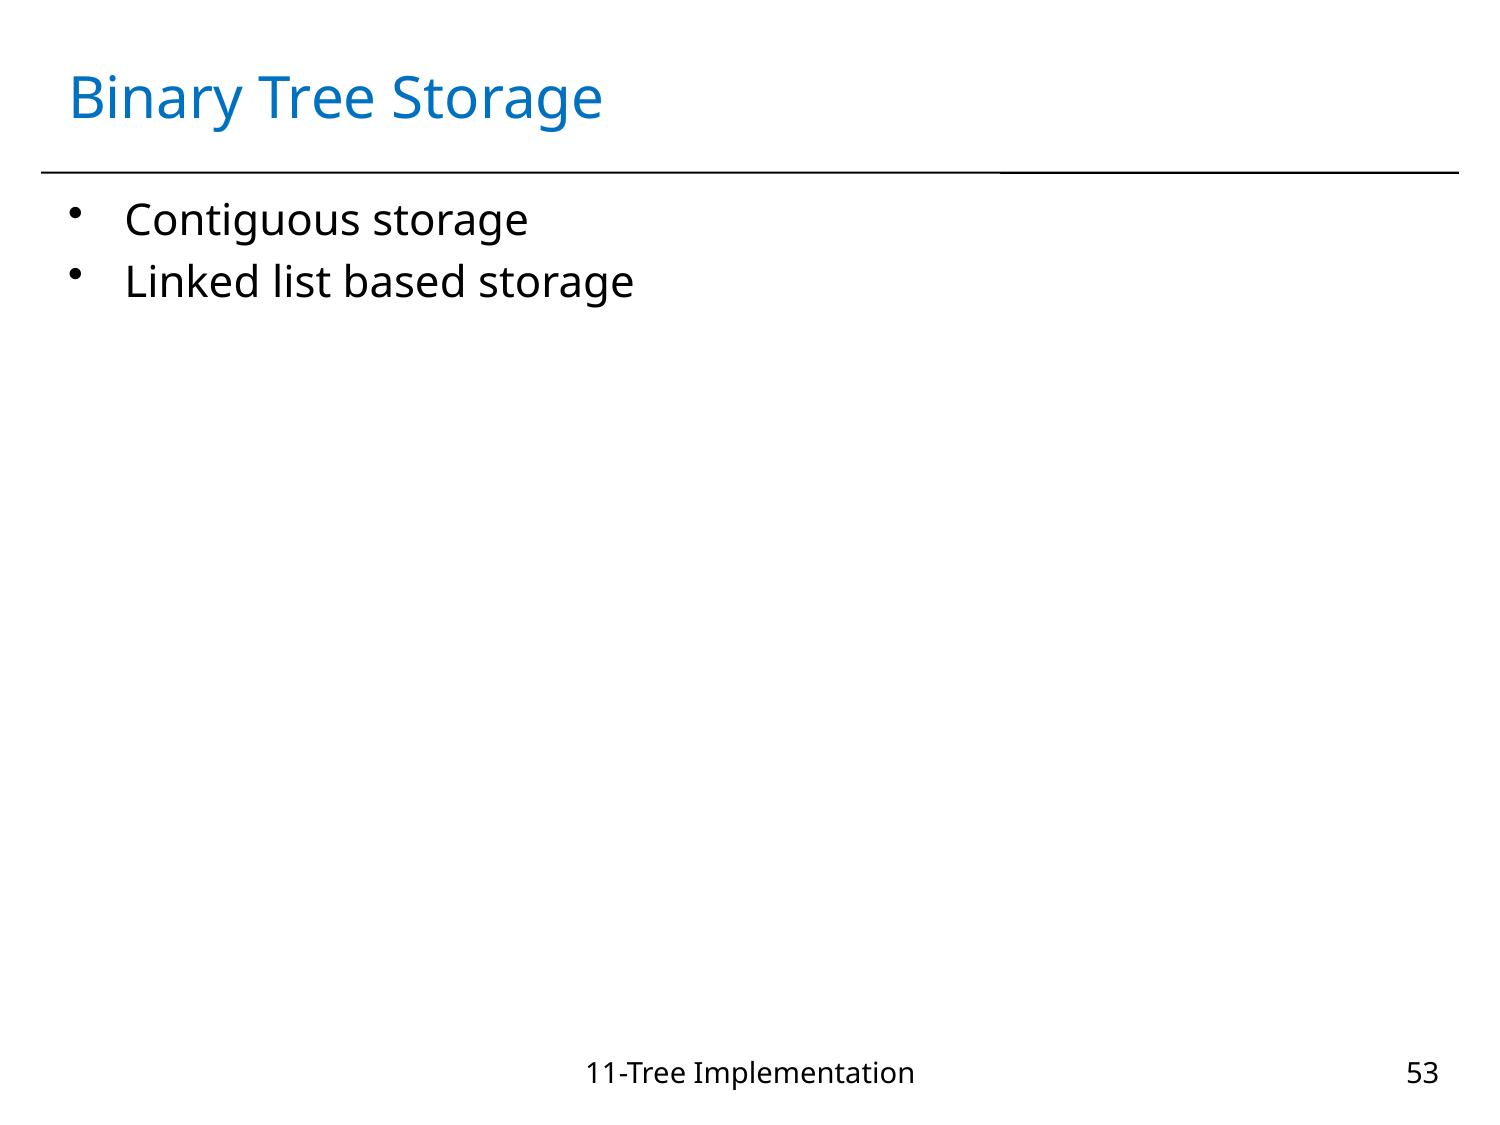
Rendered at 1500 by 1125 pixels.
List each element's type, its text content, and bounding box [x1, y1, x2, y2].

title Binary Tree Storage [52, 30, 1448, 159]
slide_number 53 [1104, 1046, 1455, 1125]
list Contiguous storage Linked list based storage [52, 184, 1448, 1024]
footer 11-Tree Implementation [502, 1046, 999, 1125]
